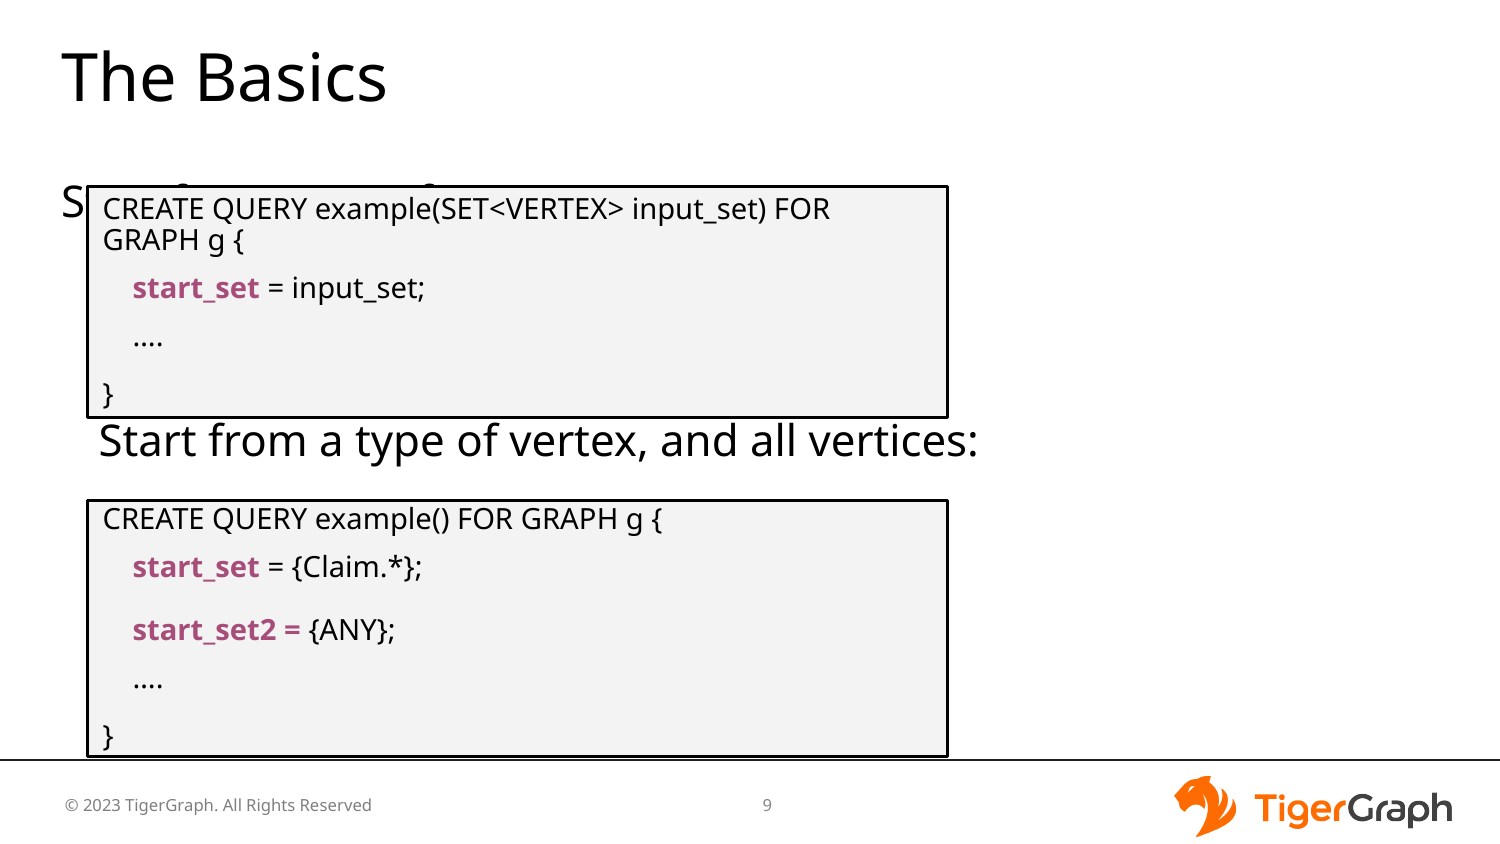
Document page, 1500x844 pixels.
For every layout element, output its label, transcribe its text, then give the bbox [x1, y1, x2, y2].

picture [1174, 776, 1452, 837]
slide_number ‹#› [734, 783, 801, 829]
title The Basics [50, 14, 1425, 146]
list Start from a type of vertex, and all vertices: [87, 407, 1157, 501]
text_box CREATE QUERY example() FOR GRAPH g { start_set = {Claim.*}; start_set2 = {ANY}; …. } [87, 500, 948, 757]
text_box CREATE QUERY example(SET<VERTEX> input_set) FOR GRAPH g { start_set = input_set; …. } [87, 186, 948, 407]
list Start from a set of vertex: [50, 168, 1425, 745]
